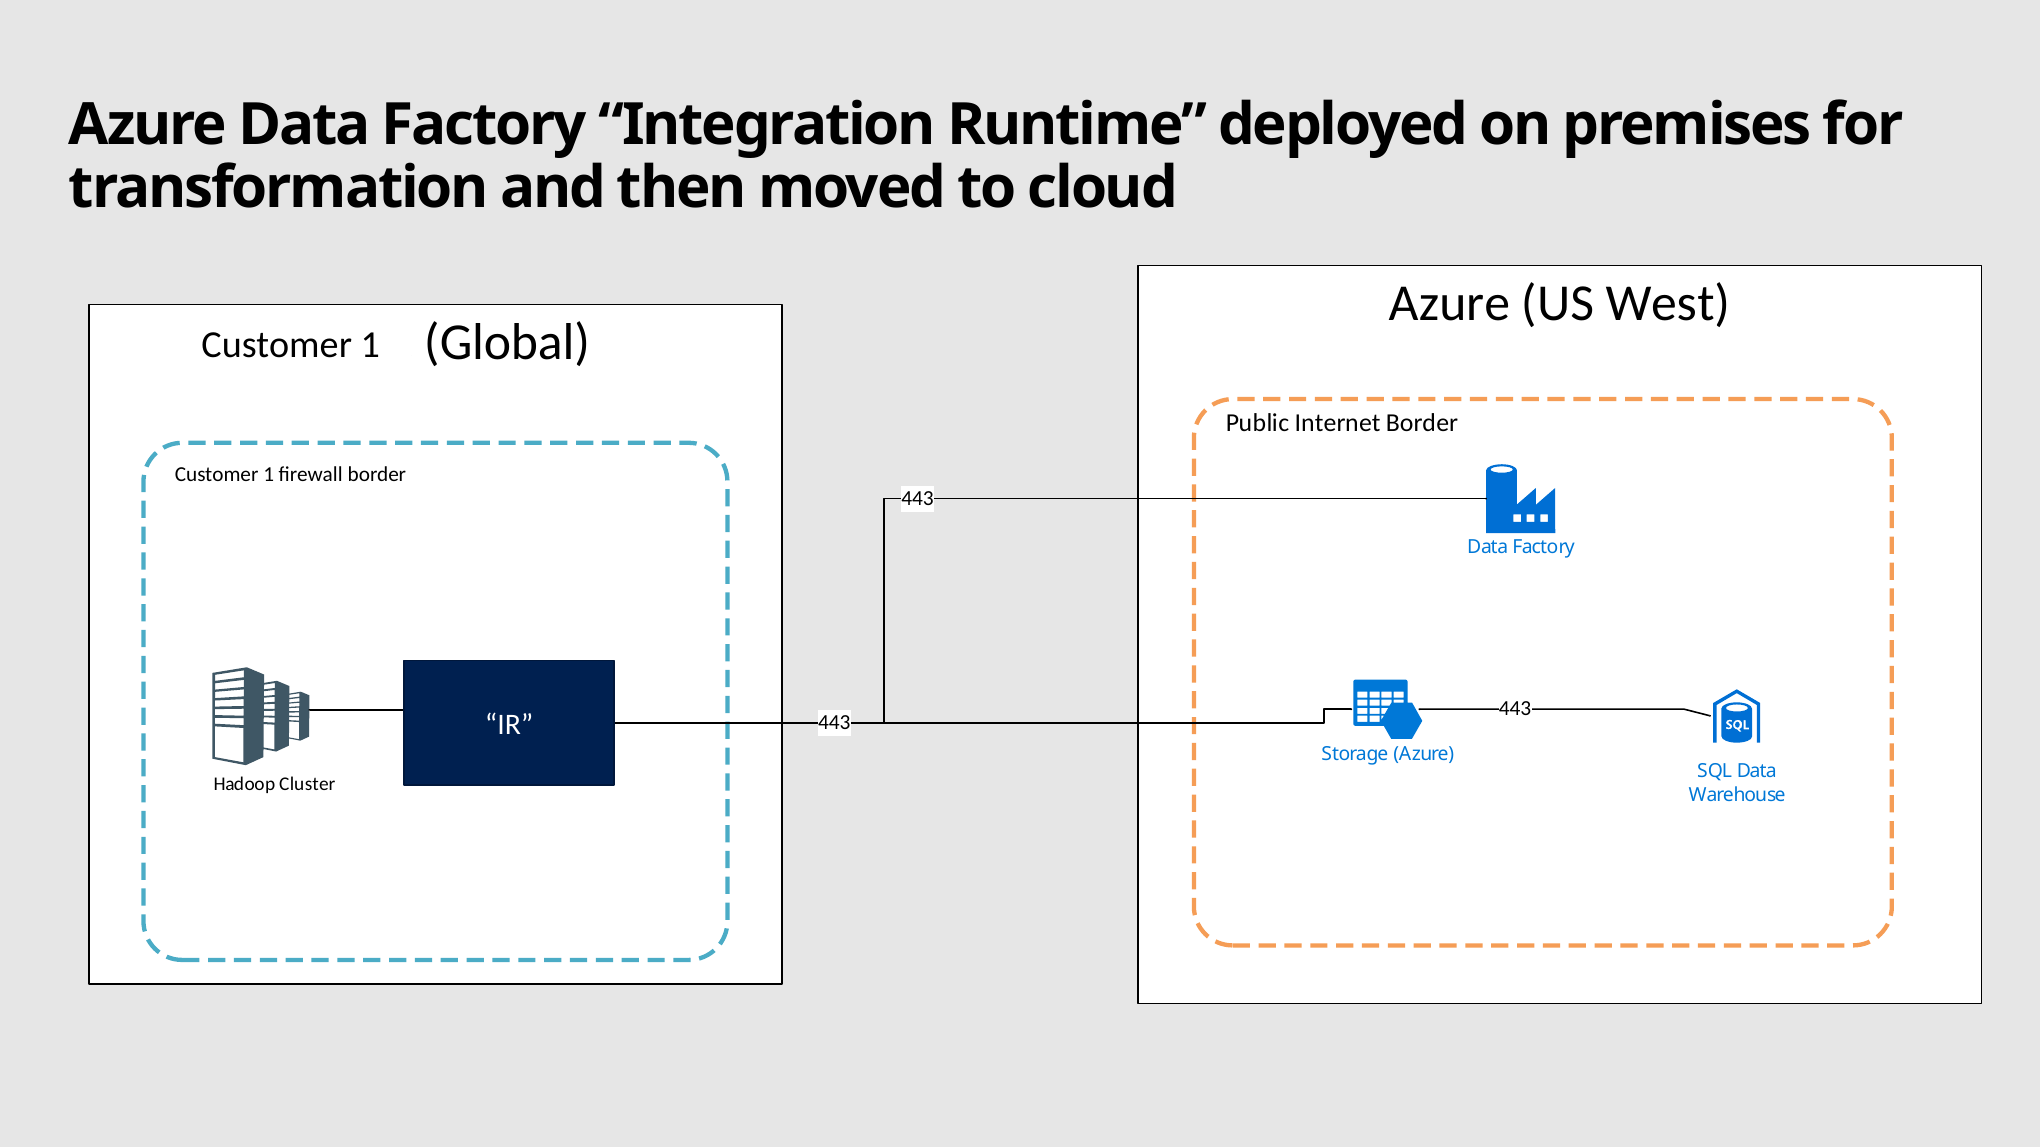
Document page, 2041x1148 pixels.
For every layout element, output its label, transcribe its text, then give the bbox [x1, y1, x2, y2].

title Azure Data Factory “Integration Runtime” deployed on premises for transformation and then moved to cloud [45, 79, 1996, 278]
picture [85, 255, 1984, 1006]
